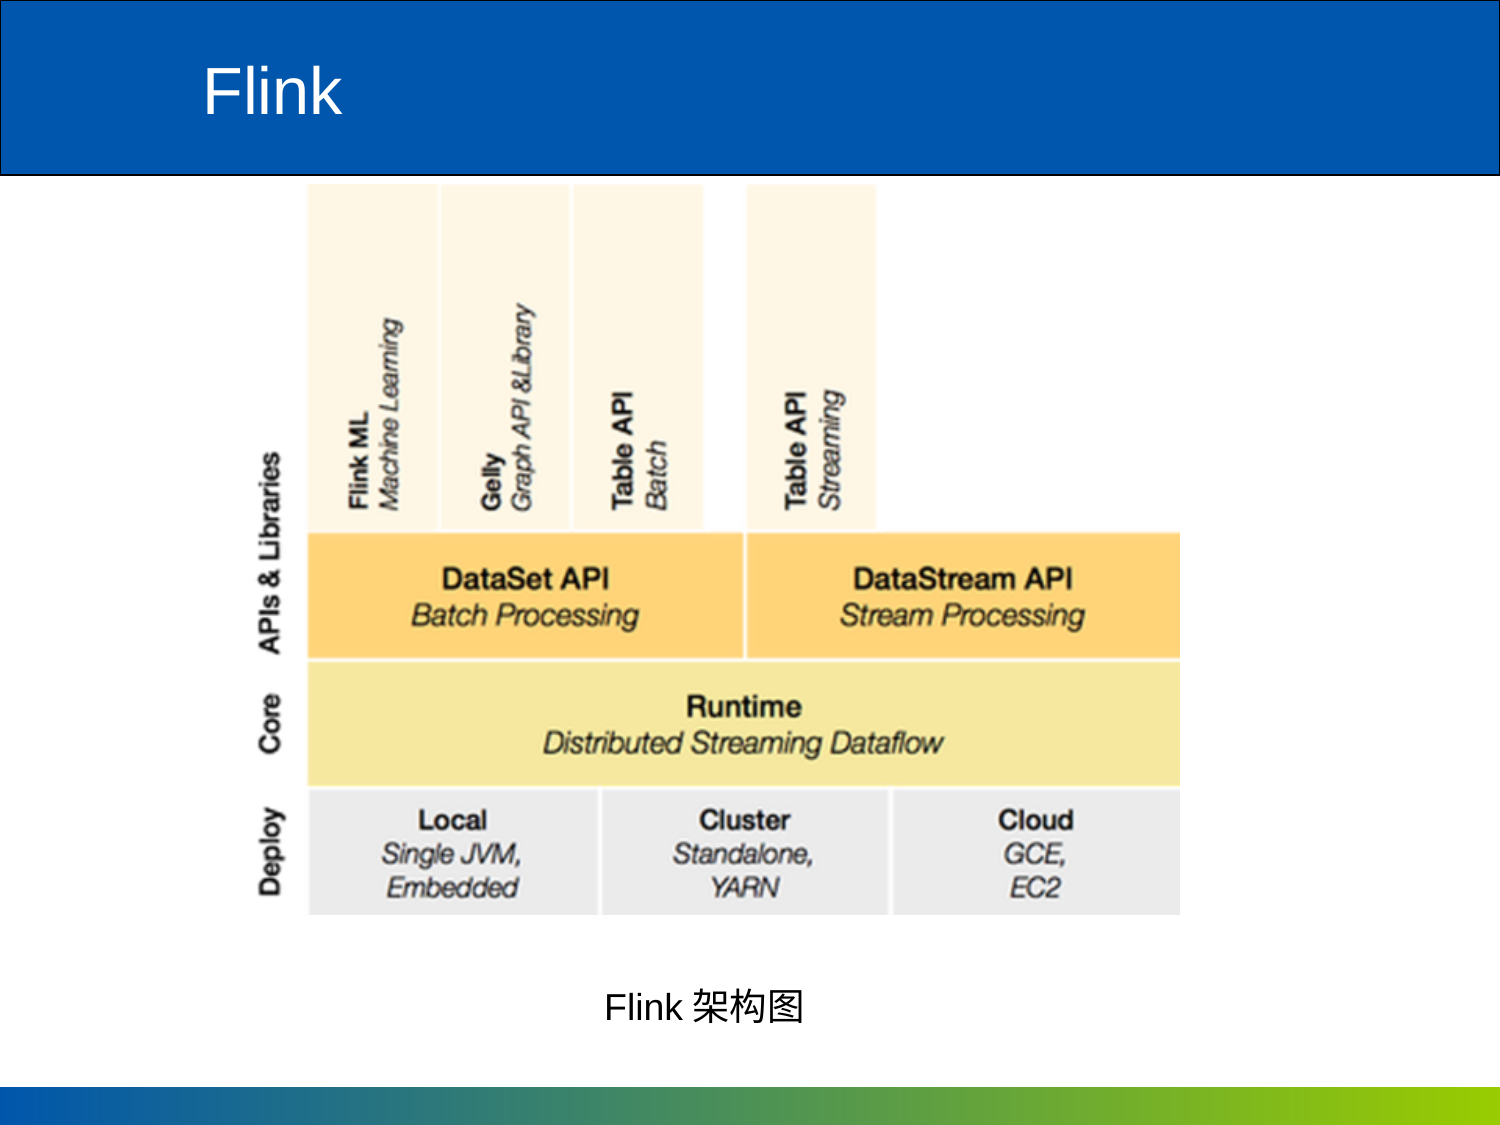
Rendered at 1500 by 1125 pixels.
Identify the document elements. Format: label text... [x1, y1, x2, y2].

picture [241, 184, 1180, 915]
title Flink [187, 12, 1500, 163]
text_box Flink架构图 [589, 976, 820, 1036]
